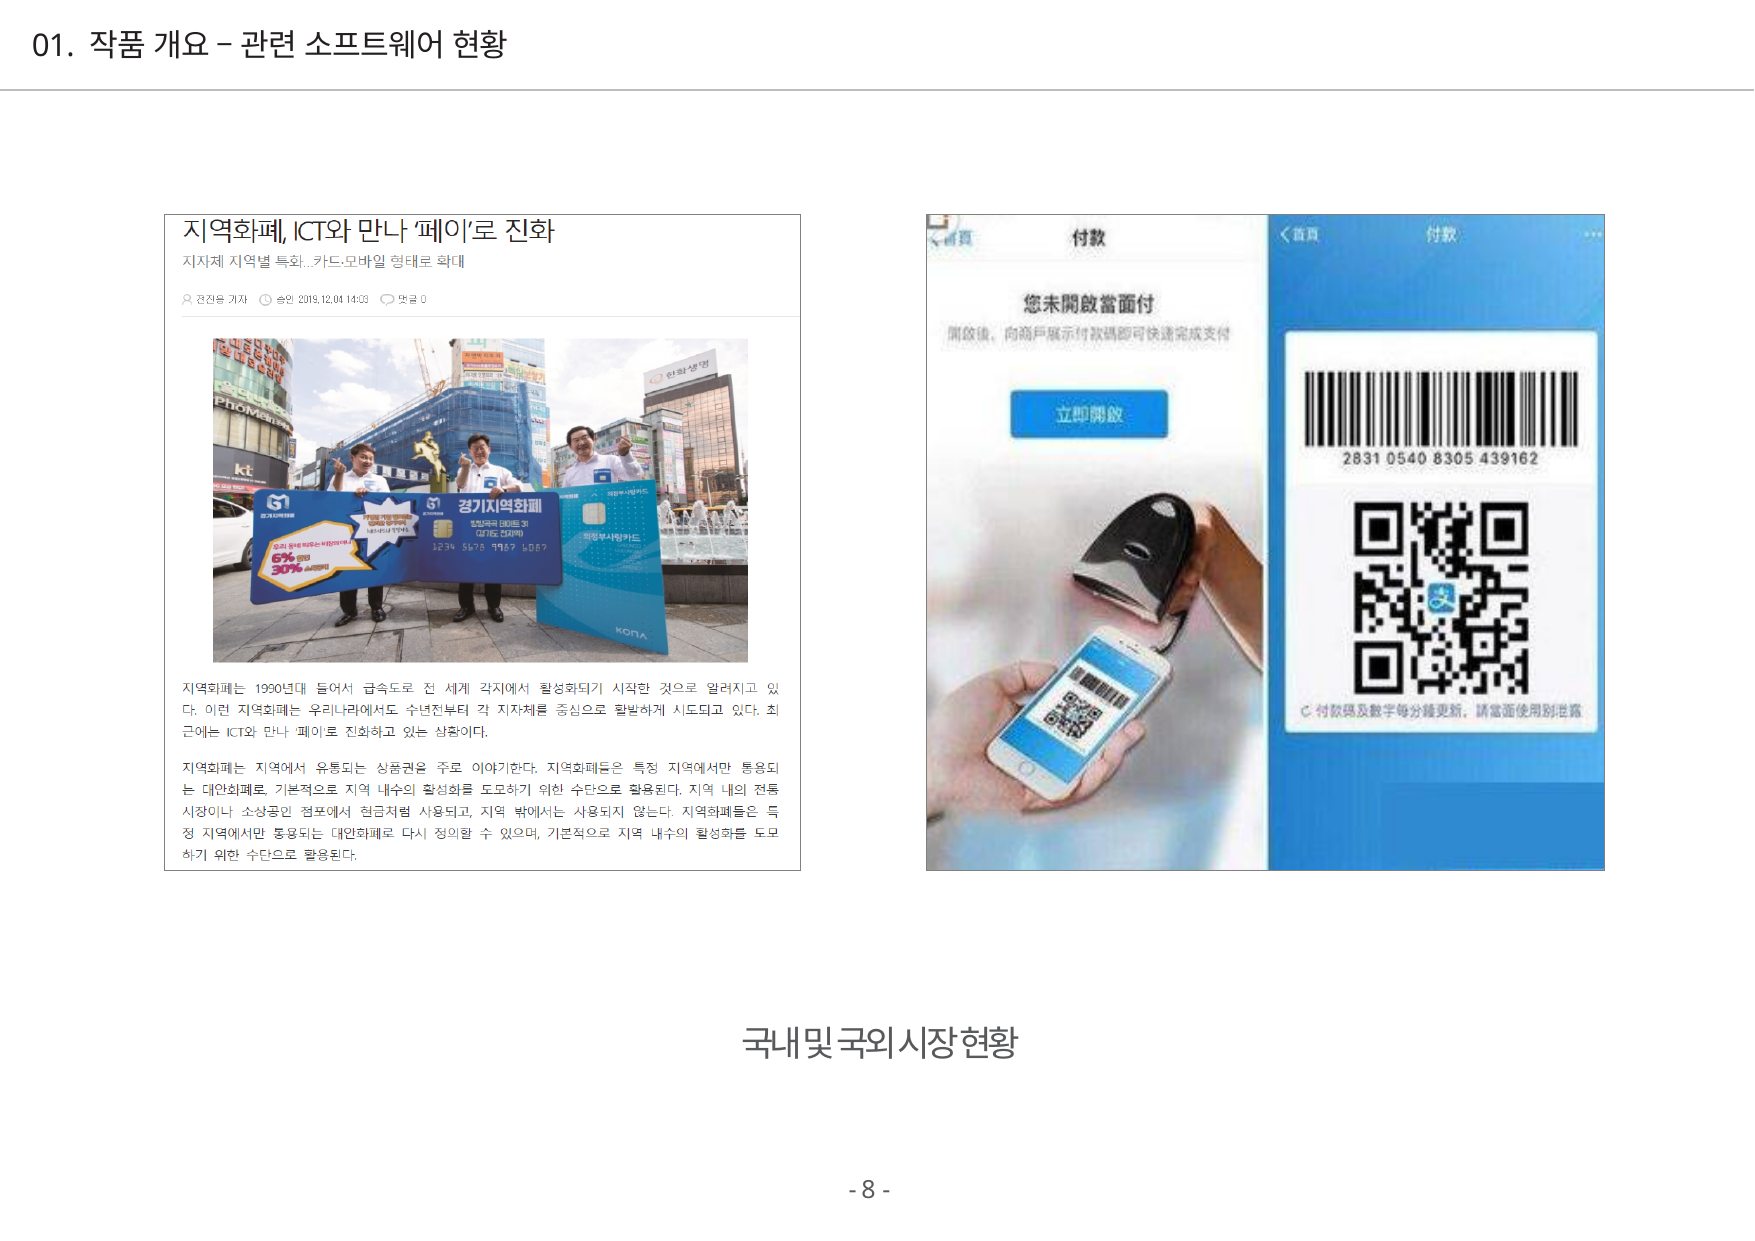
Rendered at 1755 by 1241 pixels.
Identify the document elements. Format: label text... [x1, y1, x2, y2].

picture [164, 213, 801, 871]
picture [926, 213, 1606, 871]
text_box 01. 작품 개요 – 관련 소프트웨어 현황 [29, 23, 524, 63]
text_box - 8 - [846, 1170, 908, 1241]
text_box 국내 및 국외 시장 현황 [728, 997, 1025, 1064]
